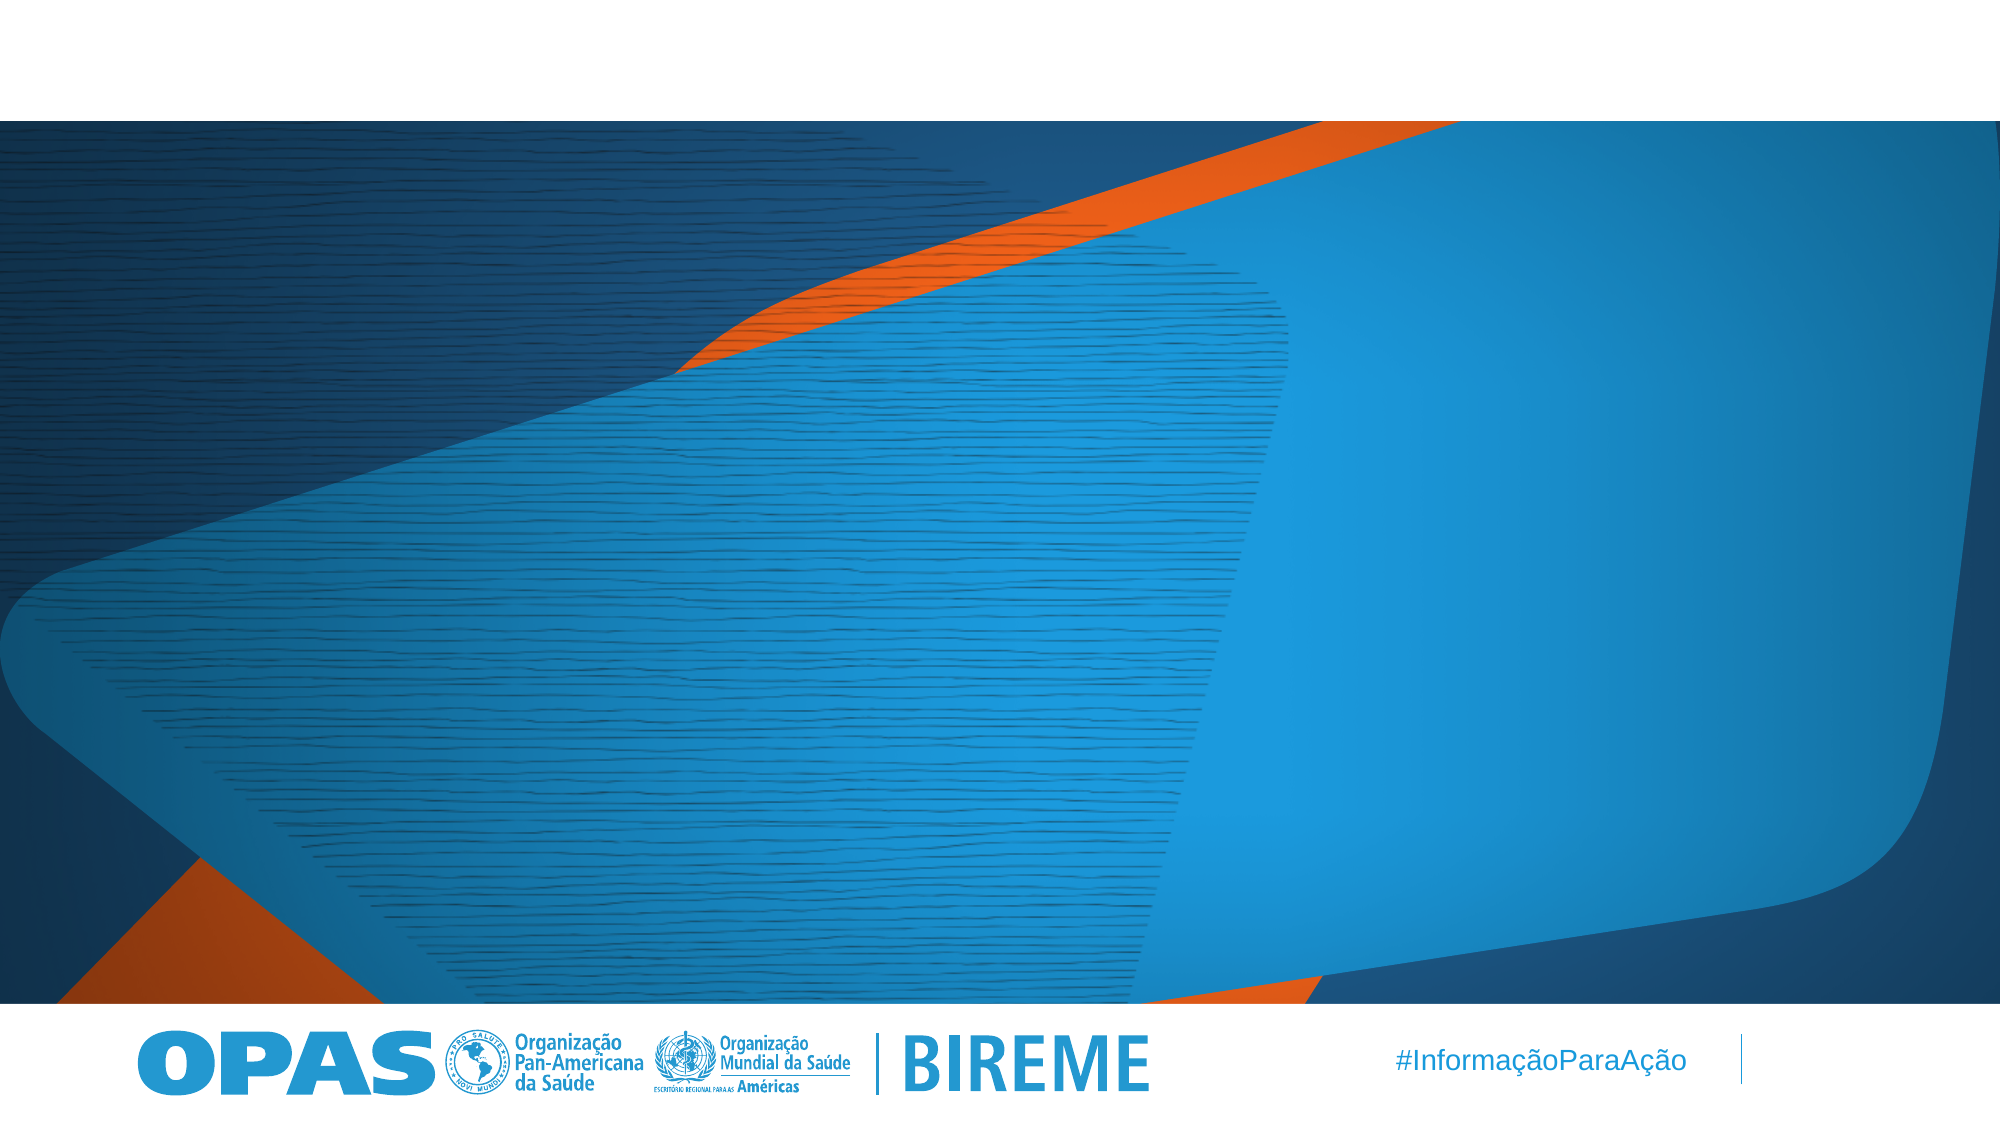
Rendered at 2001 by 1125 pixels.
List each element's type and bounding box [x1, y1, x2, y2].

picture [0, 121, 2000, 1003]
